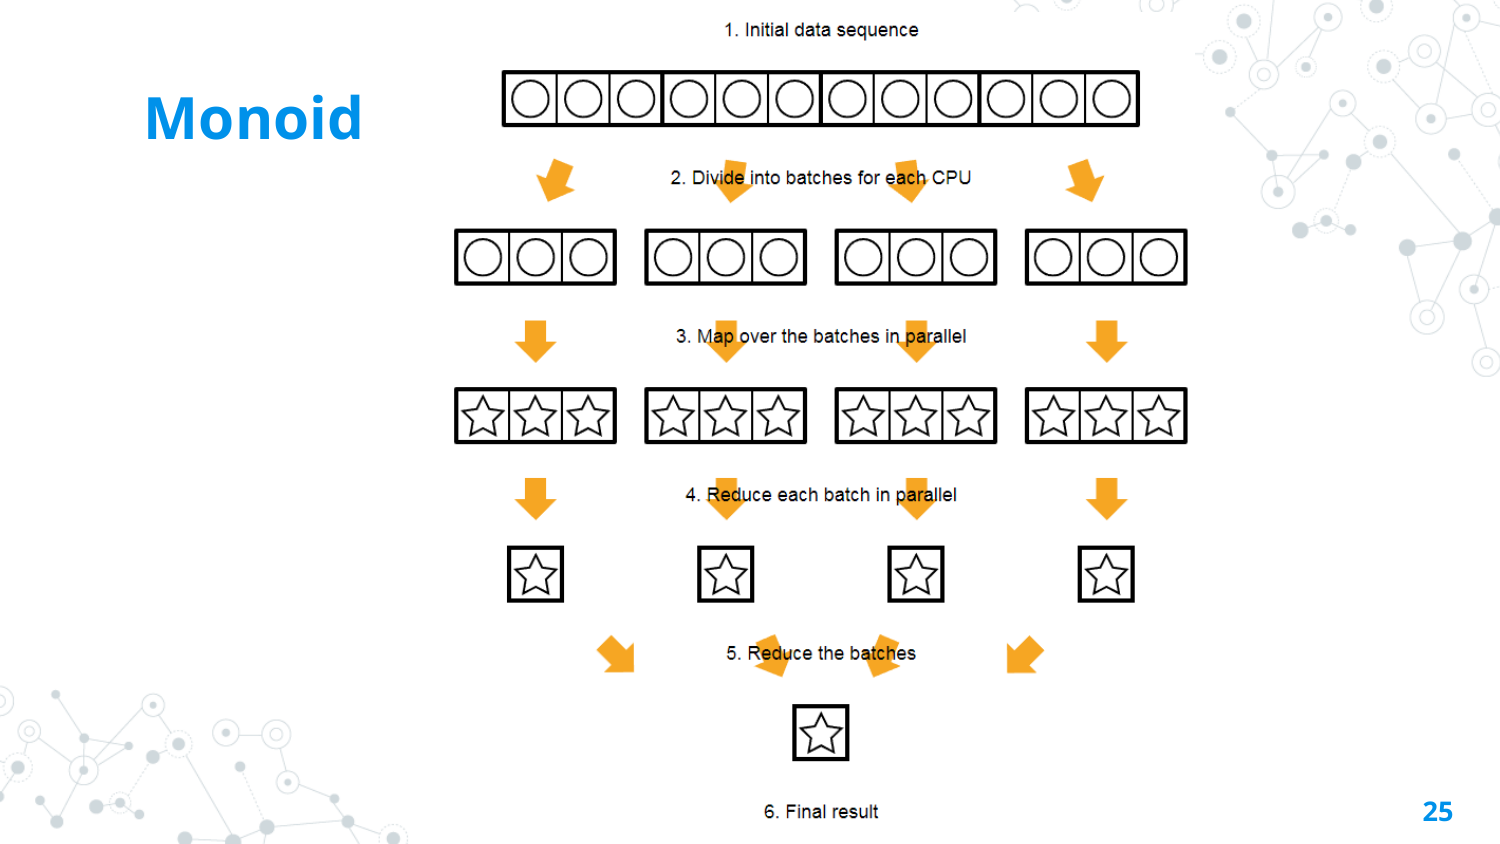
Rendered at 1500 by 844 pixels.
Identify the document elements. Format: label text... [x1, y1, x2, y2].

title Monoid [1199, 50, 1372, 166]
title Monoid [128, 50, 446, 166]
slide_number 25 [1378, 779, 1469, 844]
picture [0, 0, 1500, 844]
